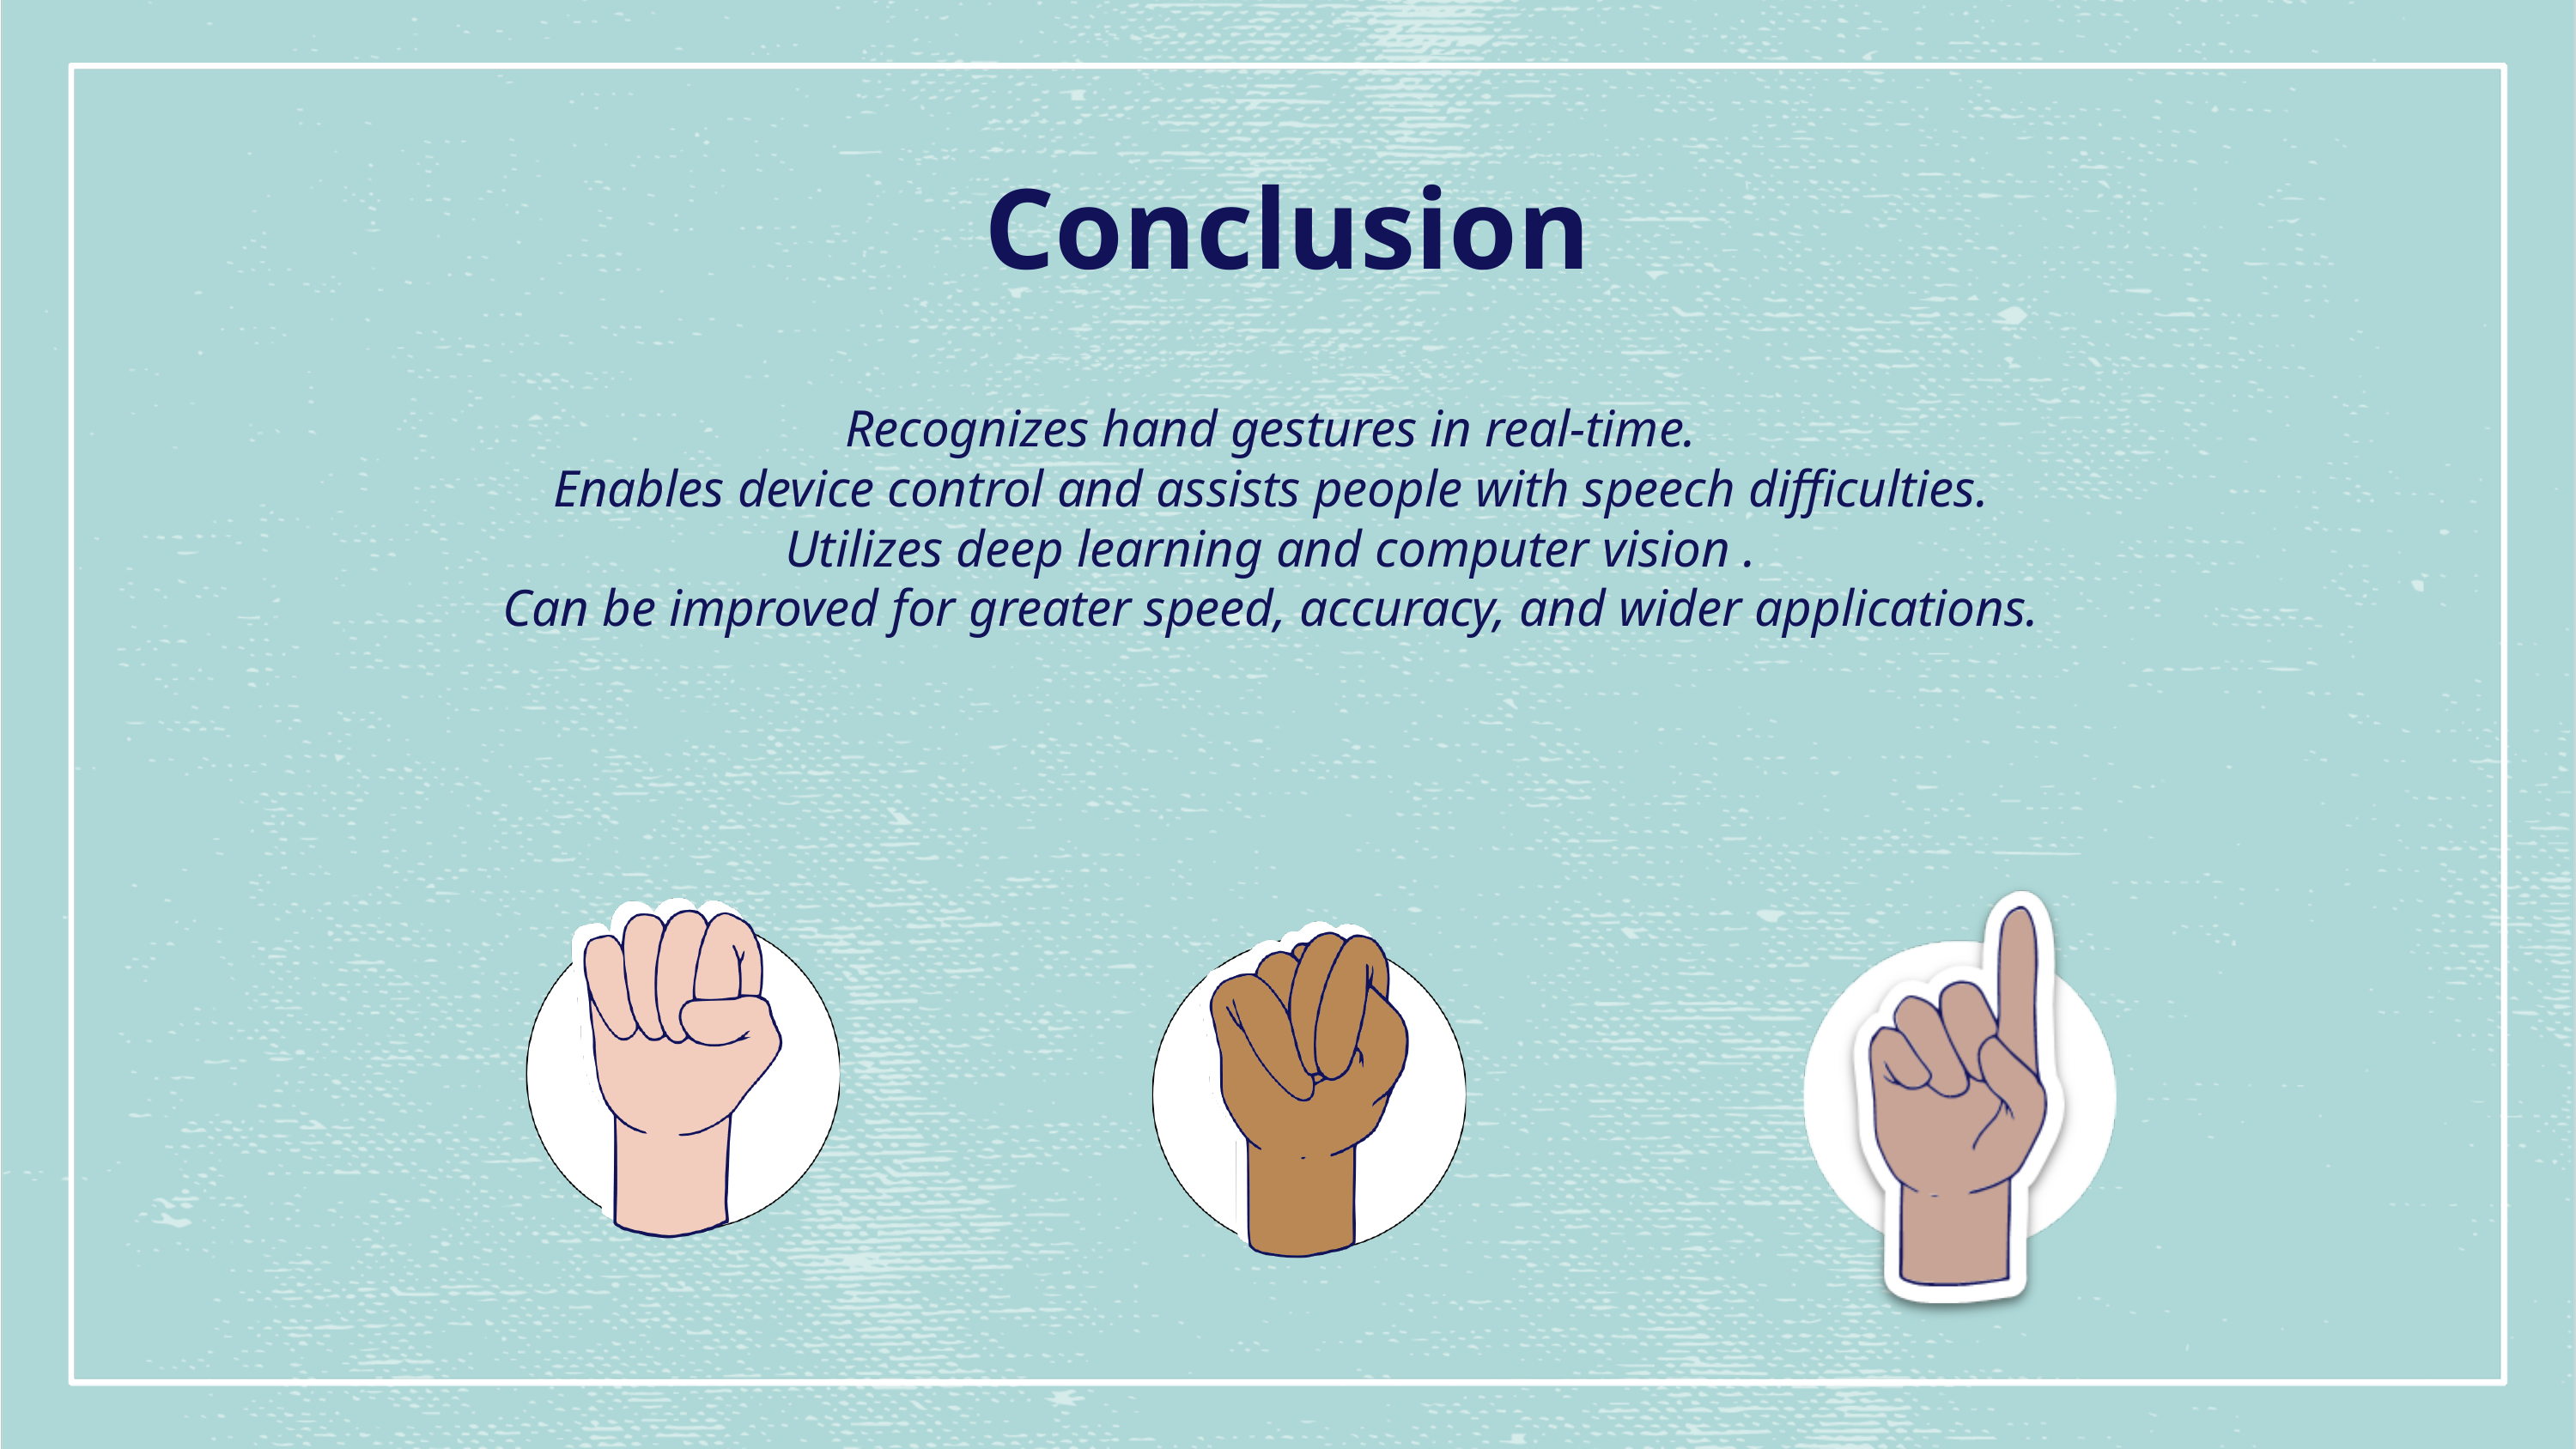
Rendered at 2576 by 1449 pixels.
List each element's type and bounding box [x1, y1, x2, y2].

text_box [0, 0, 2576, 1449]
text_box [1803, 879, 2117, 1326]
